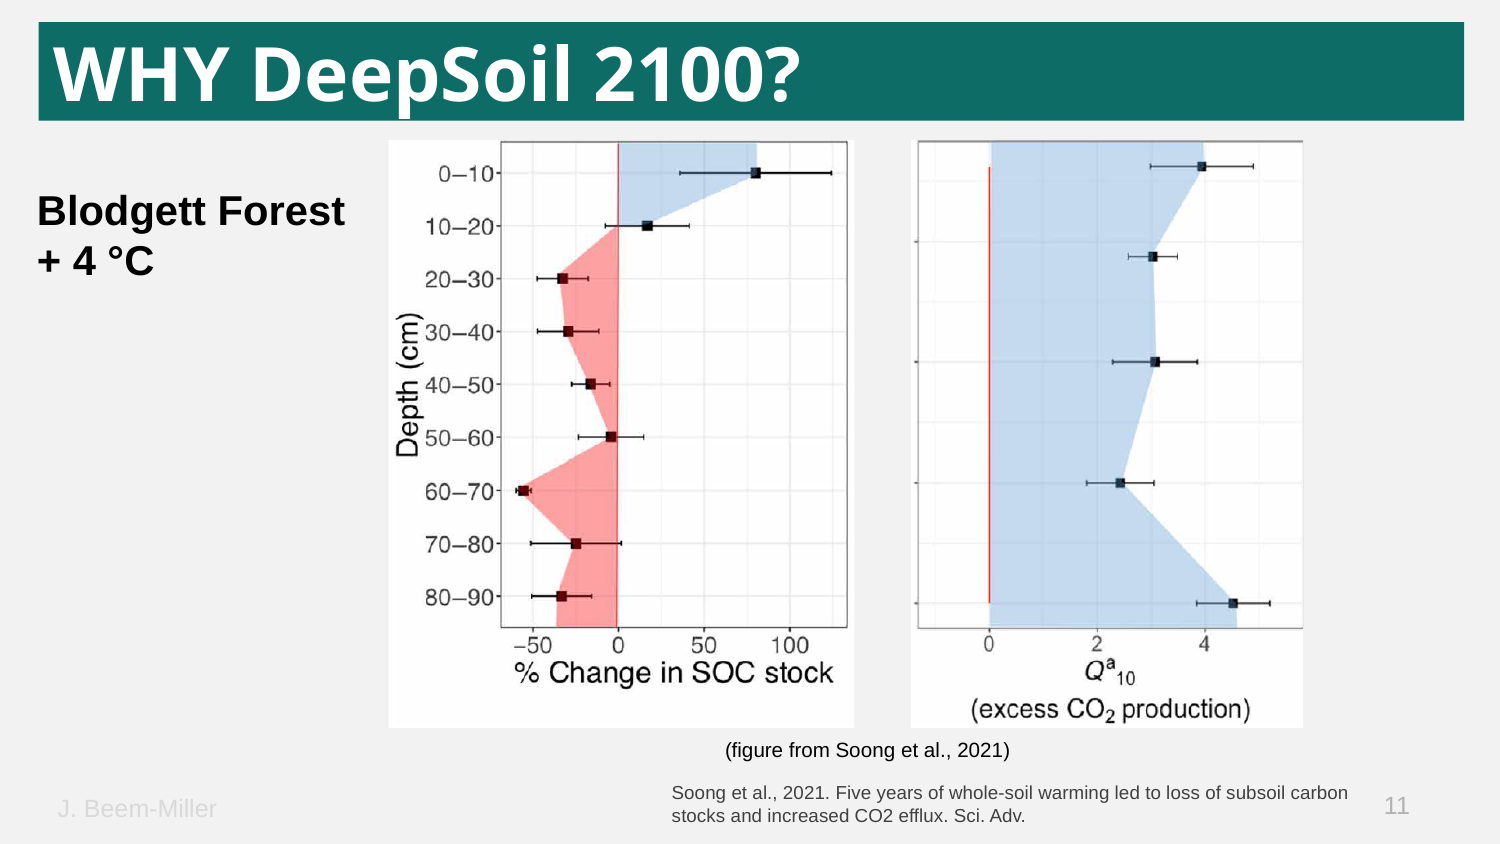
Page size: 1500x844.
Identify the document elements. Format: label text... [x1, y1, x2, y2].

text_box J. Beem-Miller [42, 785, 233, 830]
text_box (figure from Soong et al., 2021) [710, 729, 1205, 770]
picture [388, 139, 855, 728]
text_box WHY DeepSoil 2100? [38, 22, 1465, 121]
slide_number 11 [1392, 782, 1425, 827]
text_box Blodgett Forest + 4 °C [22, 176, 383, 292]
text_box Soong et al., 2021. Five years of whole-soil warming led to loss of subsoil carbon stocks and increased CO2 efflux. Sci. Adv. [656, 773, 1392, 834]
picture [910, 139, 1304, 728]
